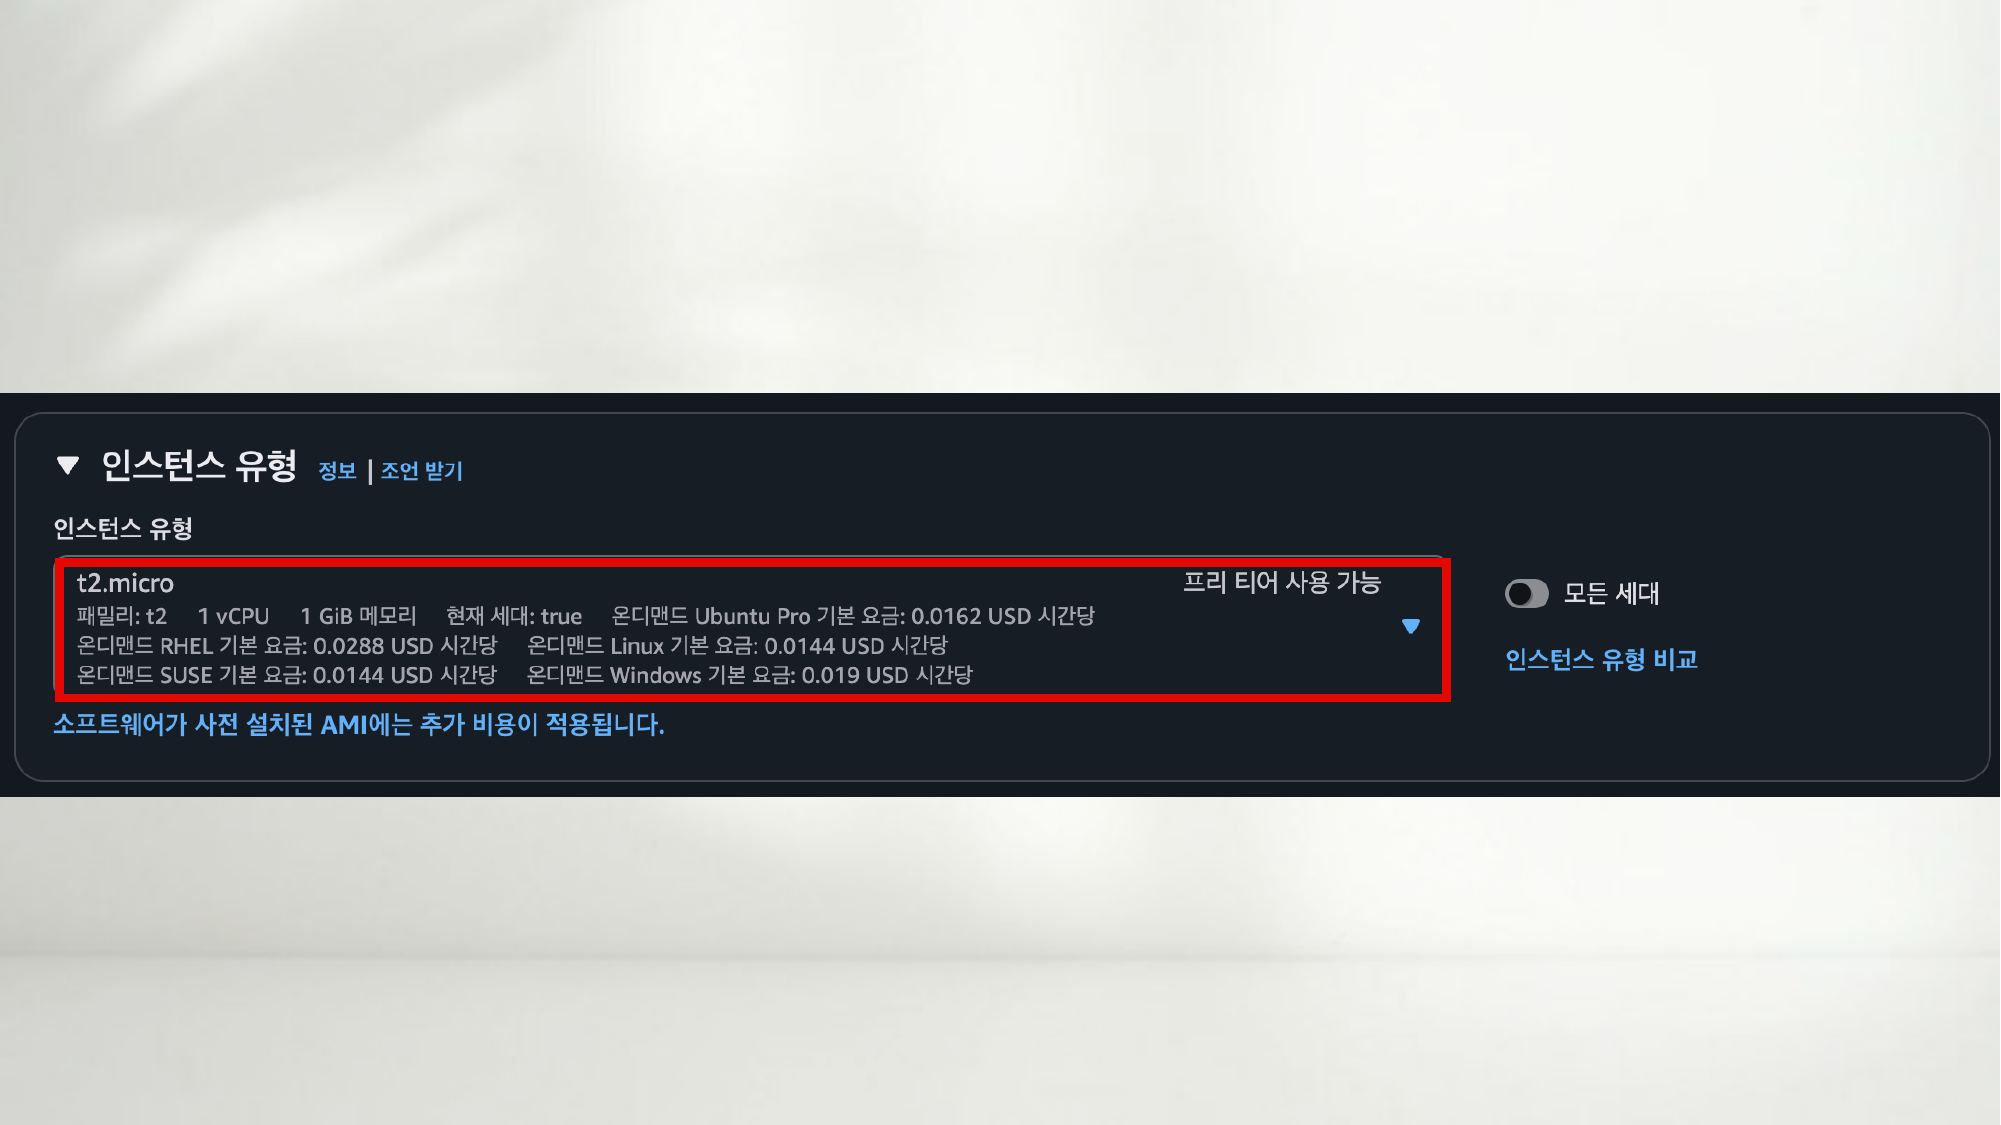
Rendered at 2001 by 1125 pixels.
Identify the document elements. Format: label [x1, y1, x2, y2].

picture [0, 393, 2000, 798]
